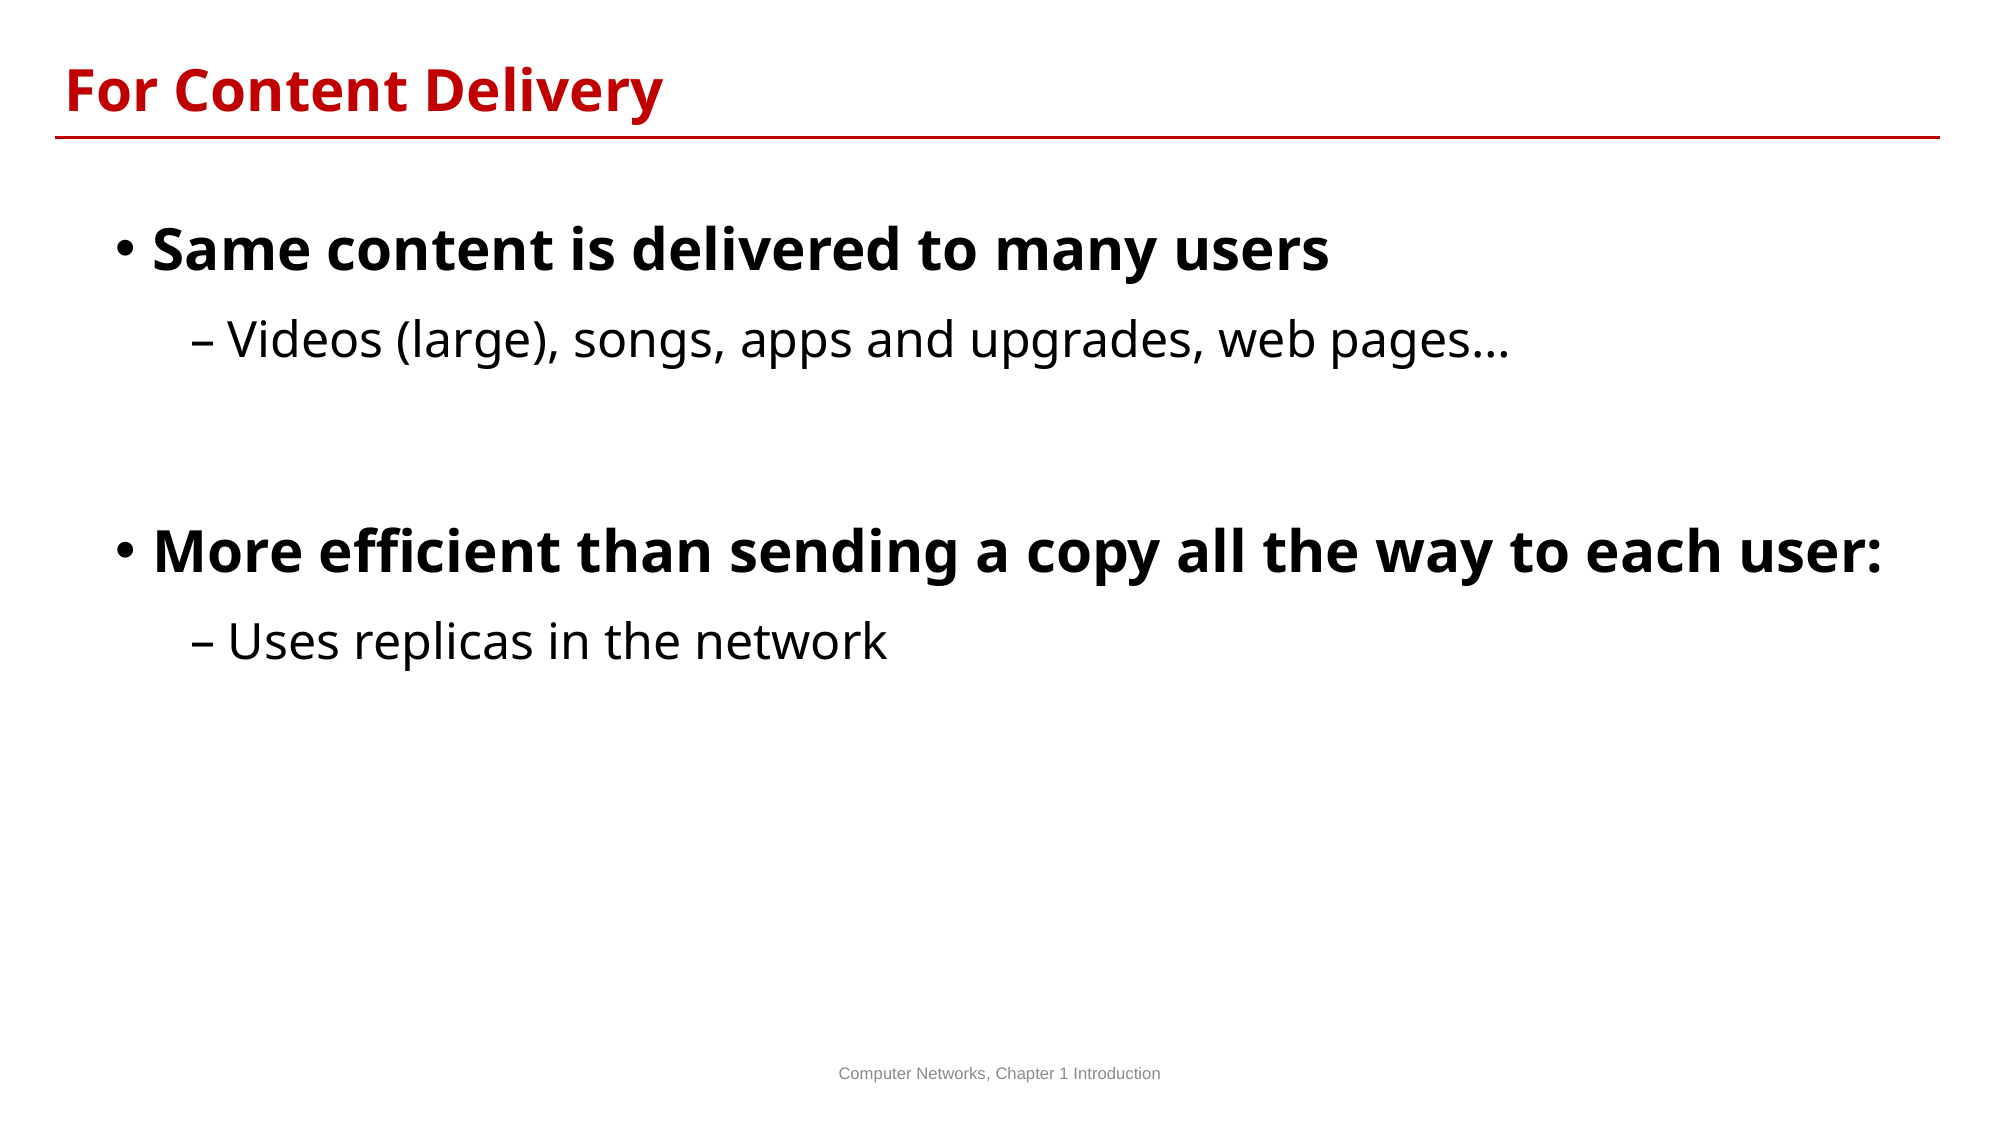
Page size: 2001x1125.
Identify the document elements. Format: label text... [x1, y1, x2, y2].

text_box For Content Delivery [49, 45, 1972, 130]
footer Computer Networks, Chapter 1 Introduction [662, 1042, 1338, 1103]
list Same content is delivered to many users Videos (large), songs, apps and upgrades, web pages… More efficient than sending a copy all the way to each user: Uses replicas in the network [100, 187, 1928, 741]
